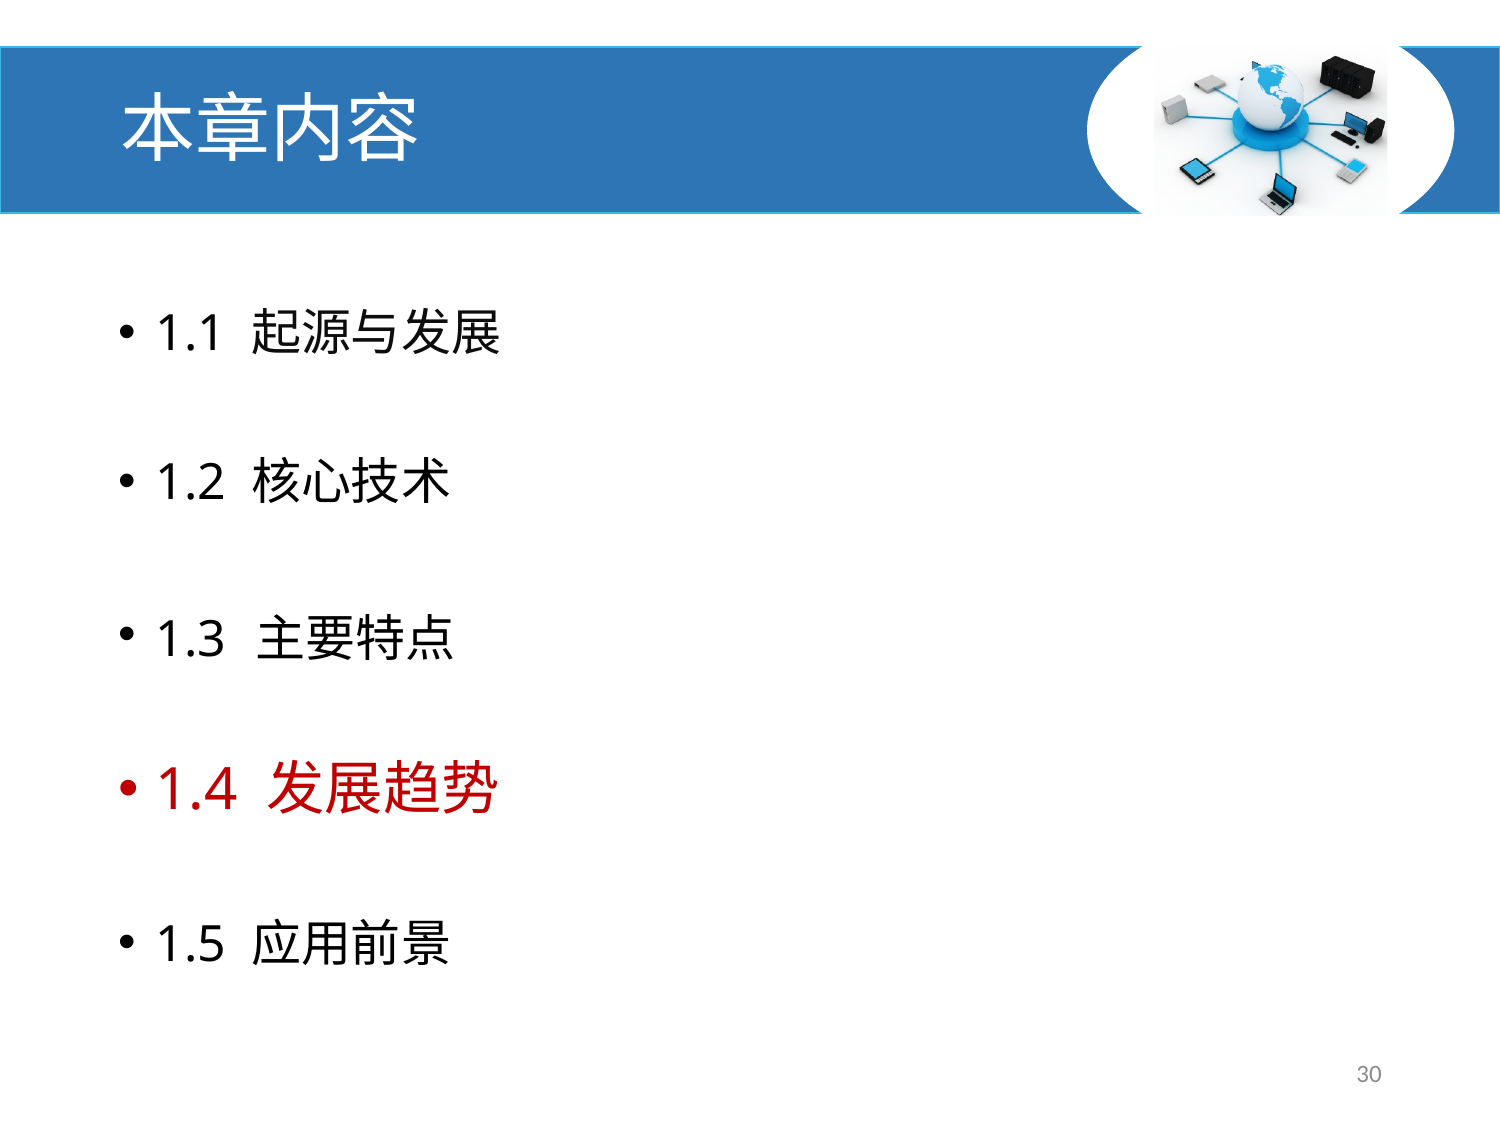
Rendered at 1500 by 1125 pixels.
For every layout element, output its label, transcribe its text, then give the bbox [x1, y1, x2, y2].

picture [1154, 46, 1388, 216]
title 本章内容 [105, 50, 1060, 214]
slide_number 30 [1059, 1042, 1397, 1103]
list 1.1 起源与发展 1.2 核心技术 1.3 主要特点 1.4 发展趋势 1.5 应用前景 [103, 299, 1397, 1014]
